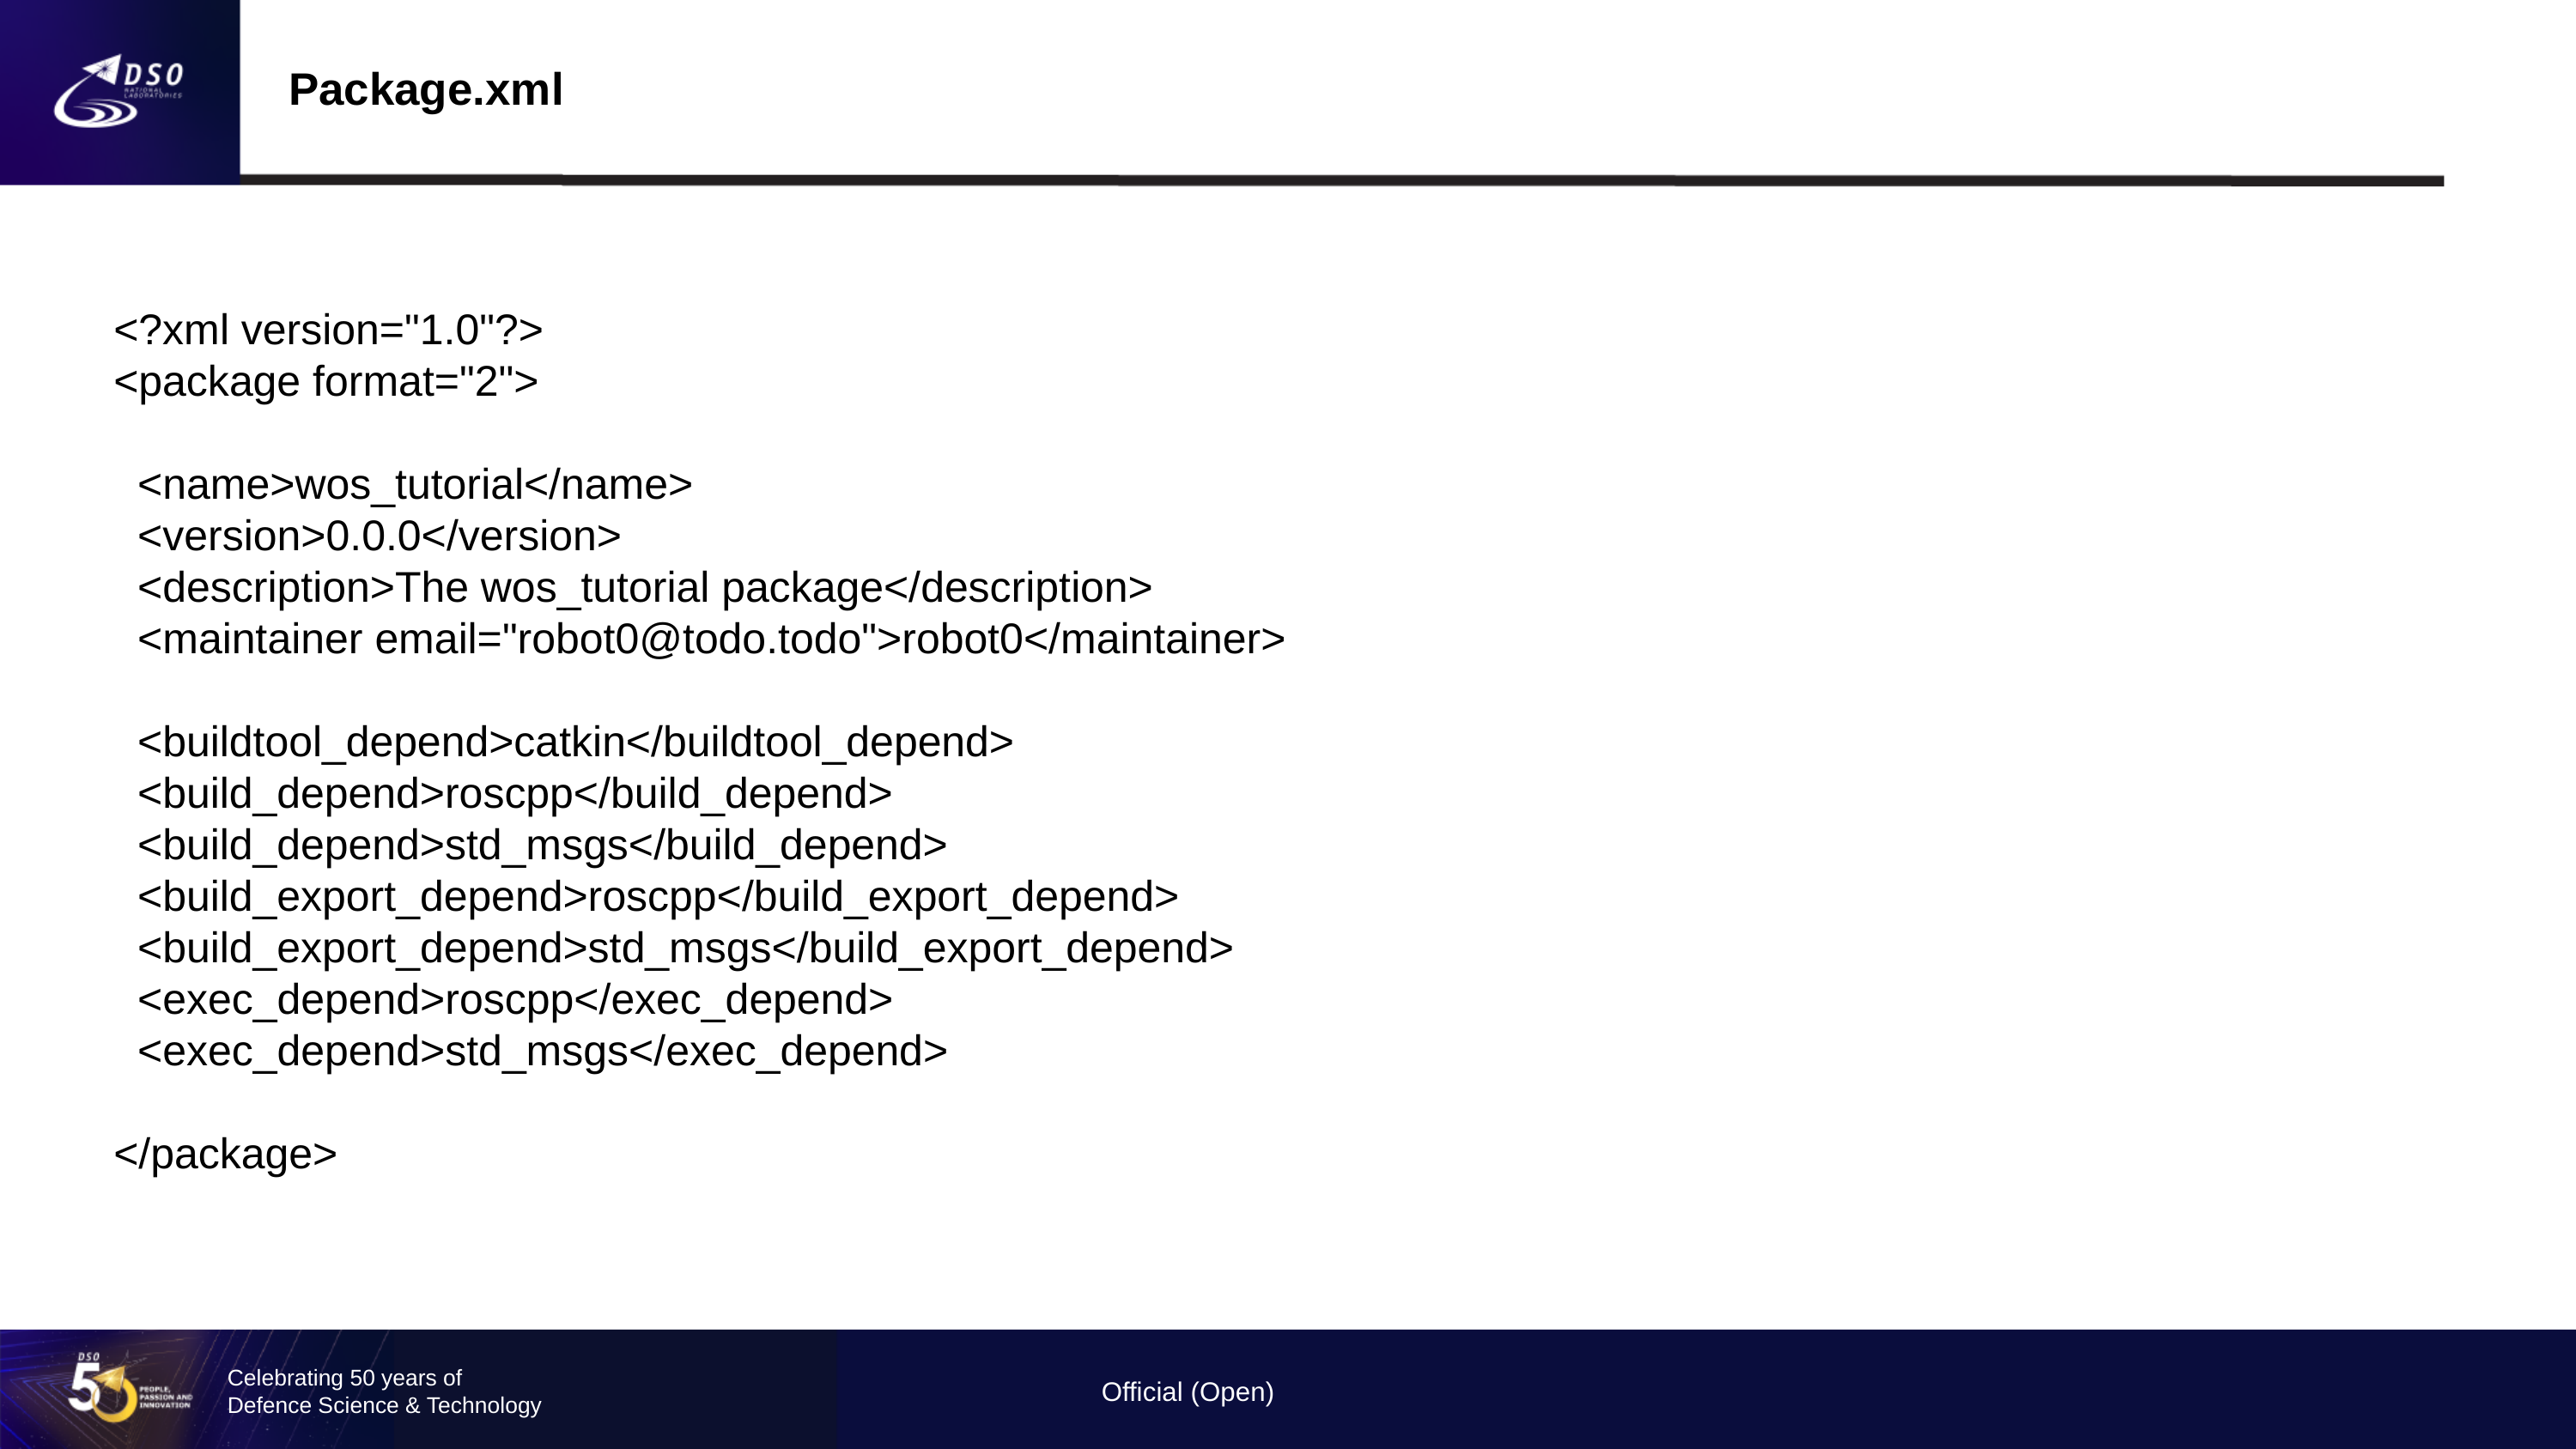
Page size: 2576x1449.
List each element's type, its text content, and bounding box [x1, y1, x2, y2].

text_box <?xml version="1.0"?> <package format="2"> <name>wos_tutorial</name> <version>0.0.0</version> <description>The wos_tutorial package</description> <maintainer email="robot0@todo.todo">robot0</maintainer> <buildtool_depend>catkin</buildtool_depend> <build_depend>roscpp</build_depend> <build_depend>std_msgs</build_depend> <build_export_depend>roscpp</build_export_depend> <build_export_depend>std_msgs</build_export_depend> <exec_depend>roscpp</exec_depend> <exec_depend>std_msgs</exec_depend> </package> [88, 276, 2576, 1203]
picture [0, 0, 2576, 1449]
text_box Package.xml [263, 40, 2485, 142]
